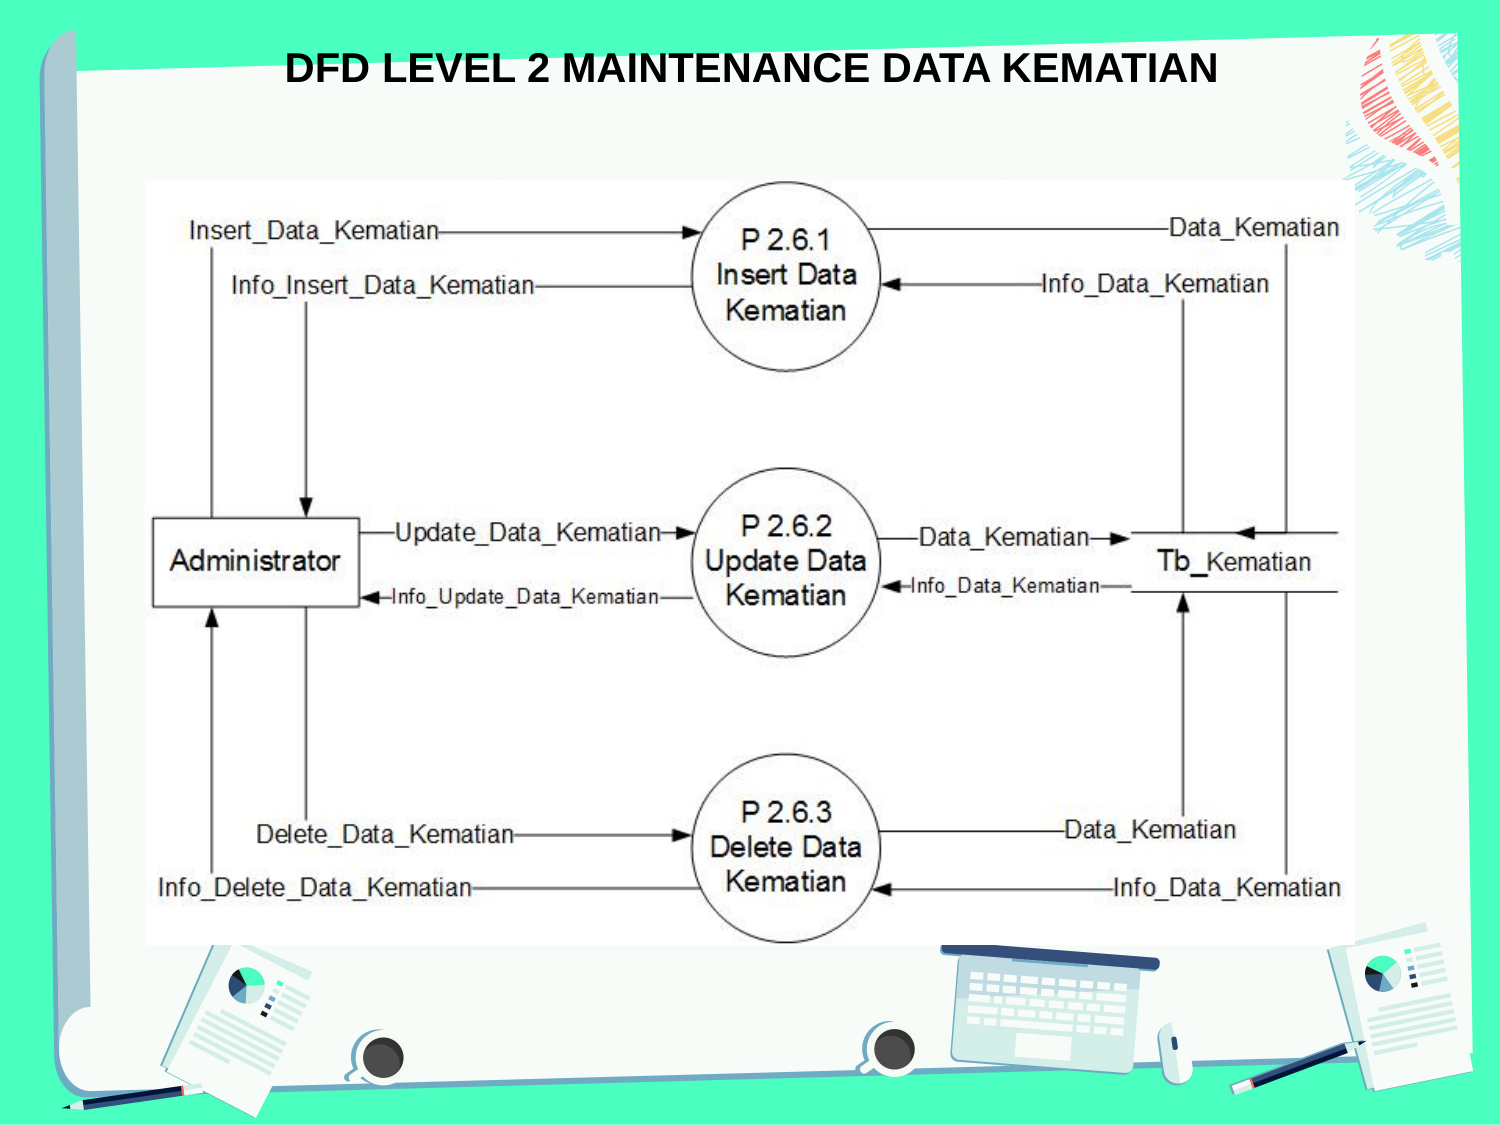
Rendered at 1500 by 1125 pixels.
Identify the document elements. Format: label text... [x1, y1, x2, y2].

title DFD LEVEL 2 MAINTENANCE DATA KEMATIAN [76, 19, 1427, 114]
picture [0, 0, 1500, 1125]
